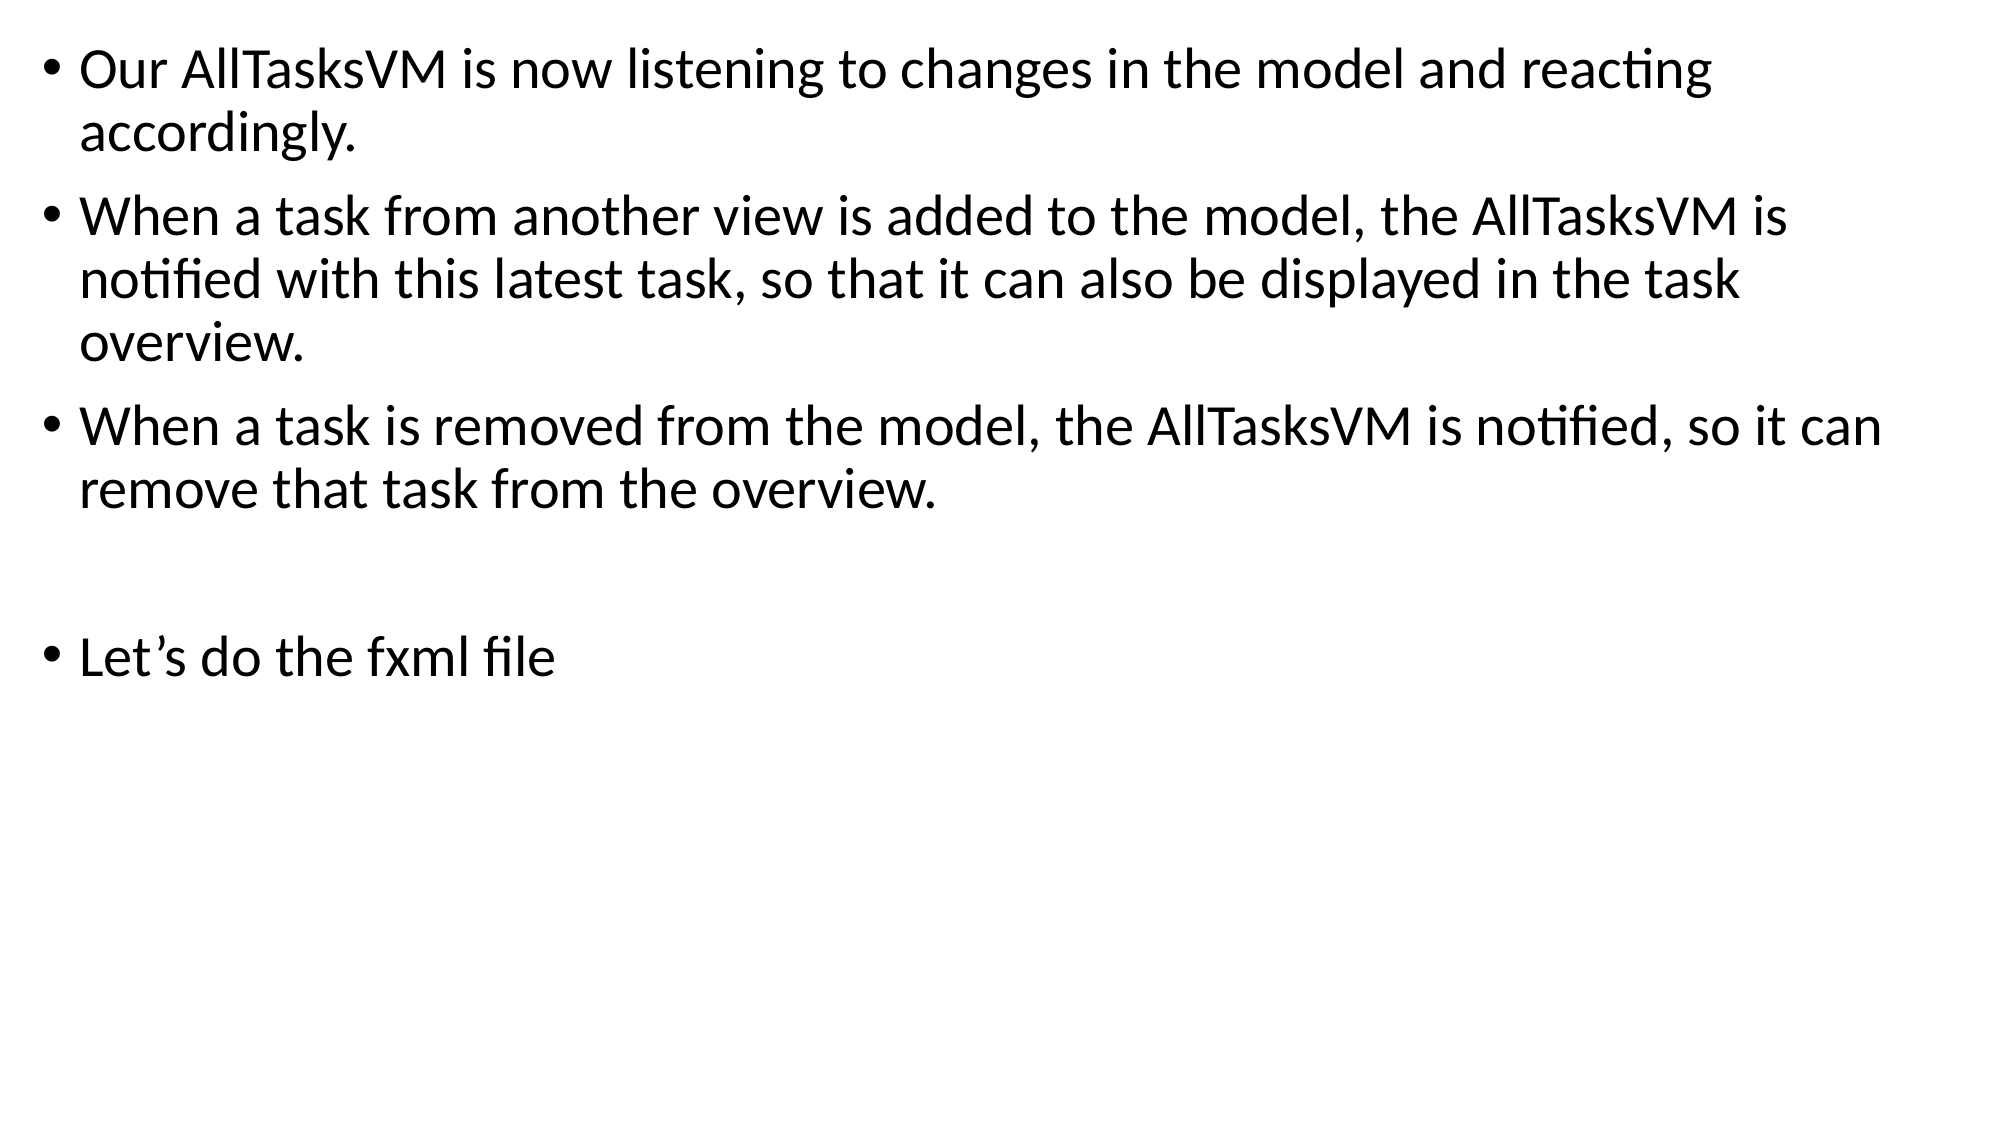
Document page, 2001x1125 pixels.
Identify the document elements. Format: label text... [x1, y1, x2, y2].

list Our AllTasksVM is now listening to changes in the model and reacting accordingly. When a task from another view is added to the model, the AllTasksVM is notified with this latest task, so that it can also be displayed in the task overview. When a task is removed from the model, the AllTasksVM is notified, so it can remove that task from the overview. Let’s do the fxml file [26, 31, 1970, 1100]
